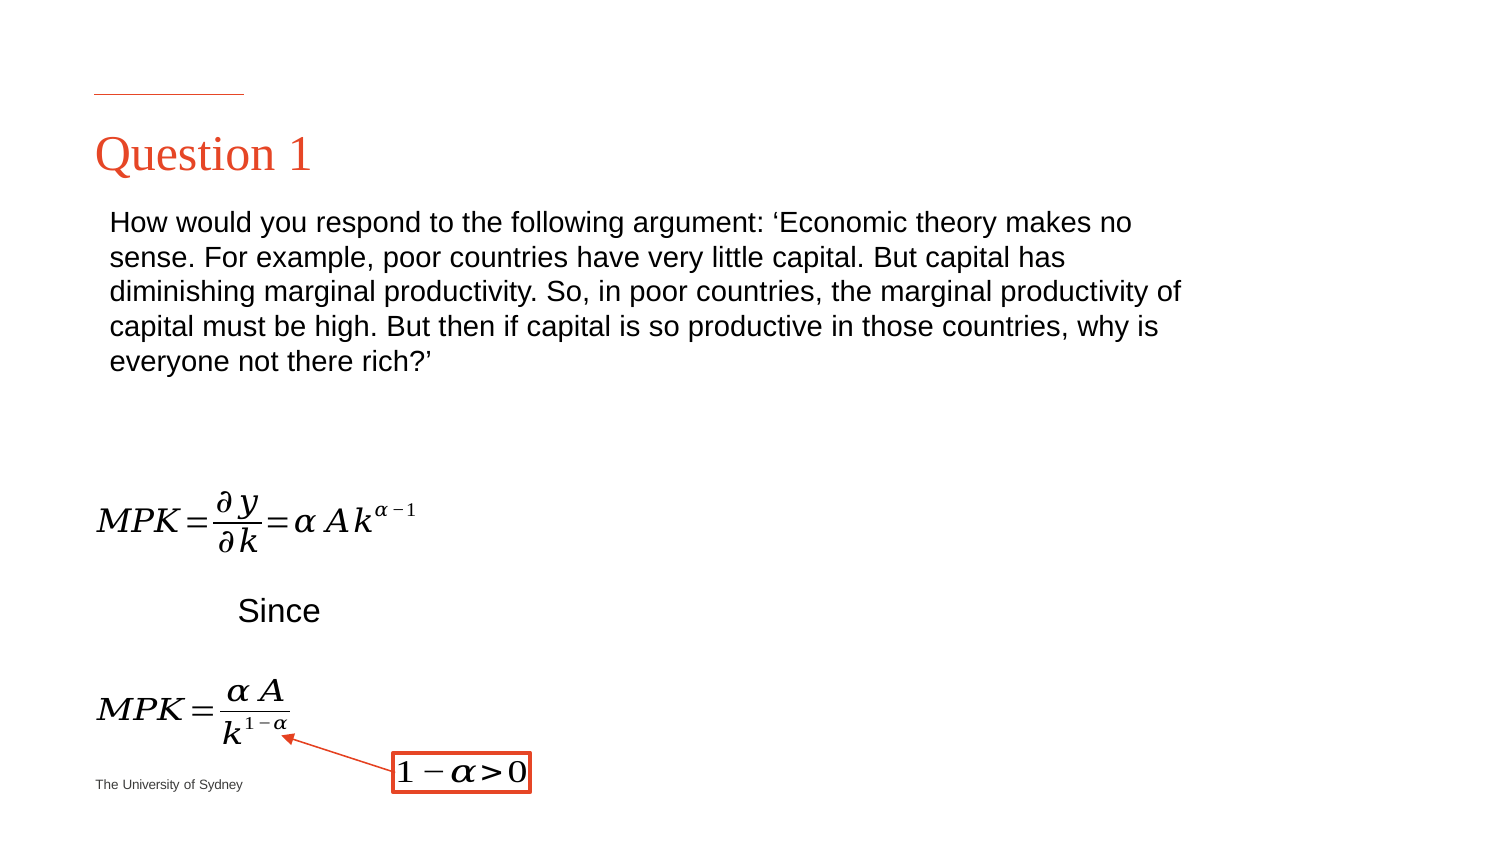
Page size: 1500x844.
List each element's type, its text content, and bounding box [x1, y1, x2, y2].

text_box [281, 735, 396, 773]
text_box How would you respond to the following argument: ‘Economic theory makes no sense. For example, poor countries have very little capital. But capital has diminishing marginal productivity. So, in poor countries, the marginal productivity of capital must be high. But then if capital is so productive in those countries, why is everyone not there rich?’ [94, 195, 1211, 385]
title Question 1 [94, 120, 1406, 182]
